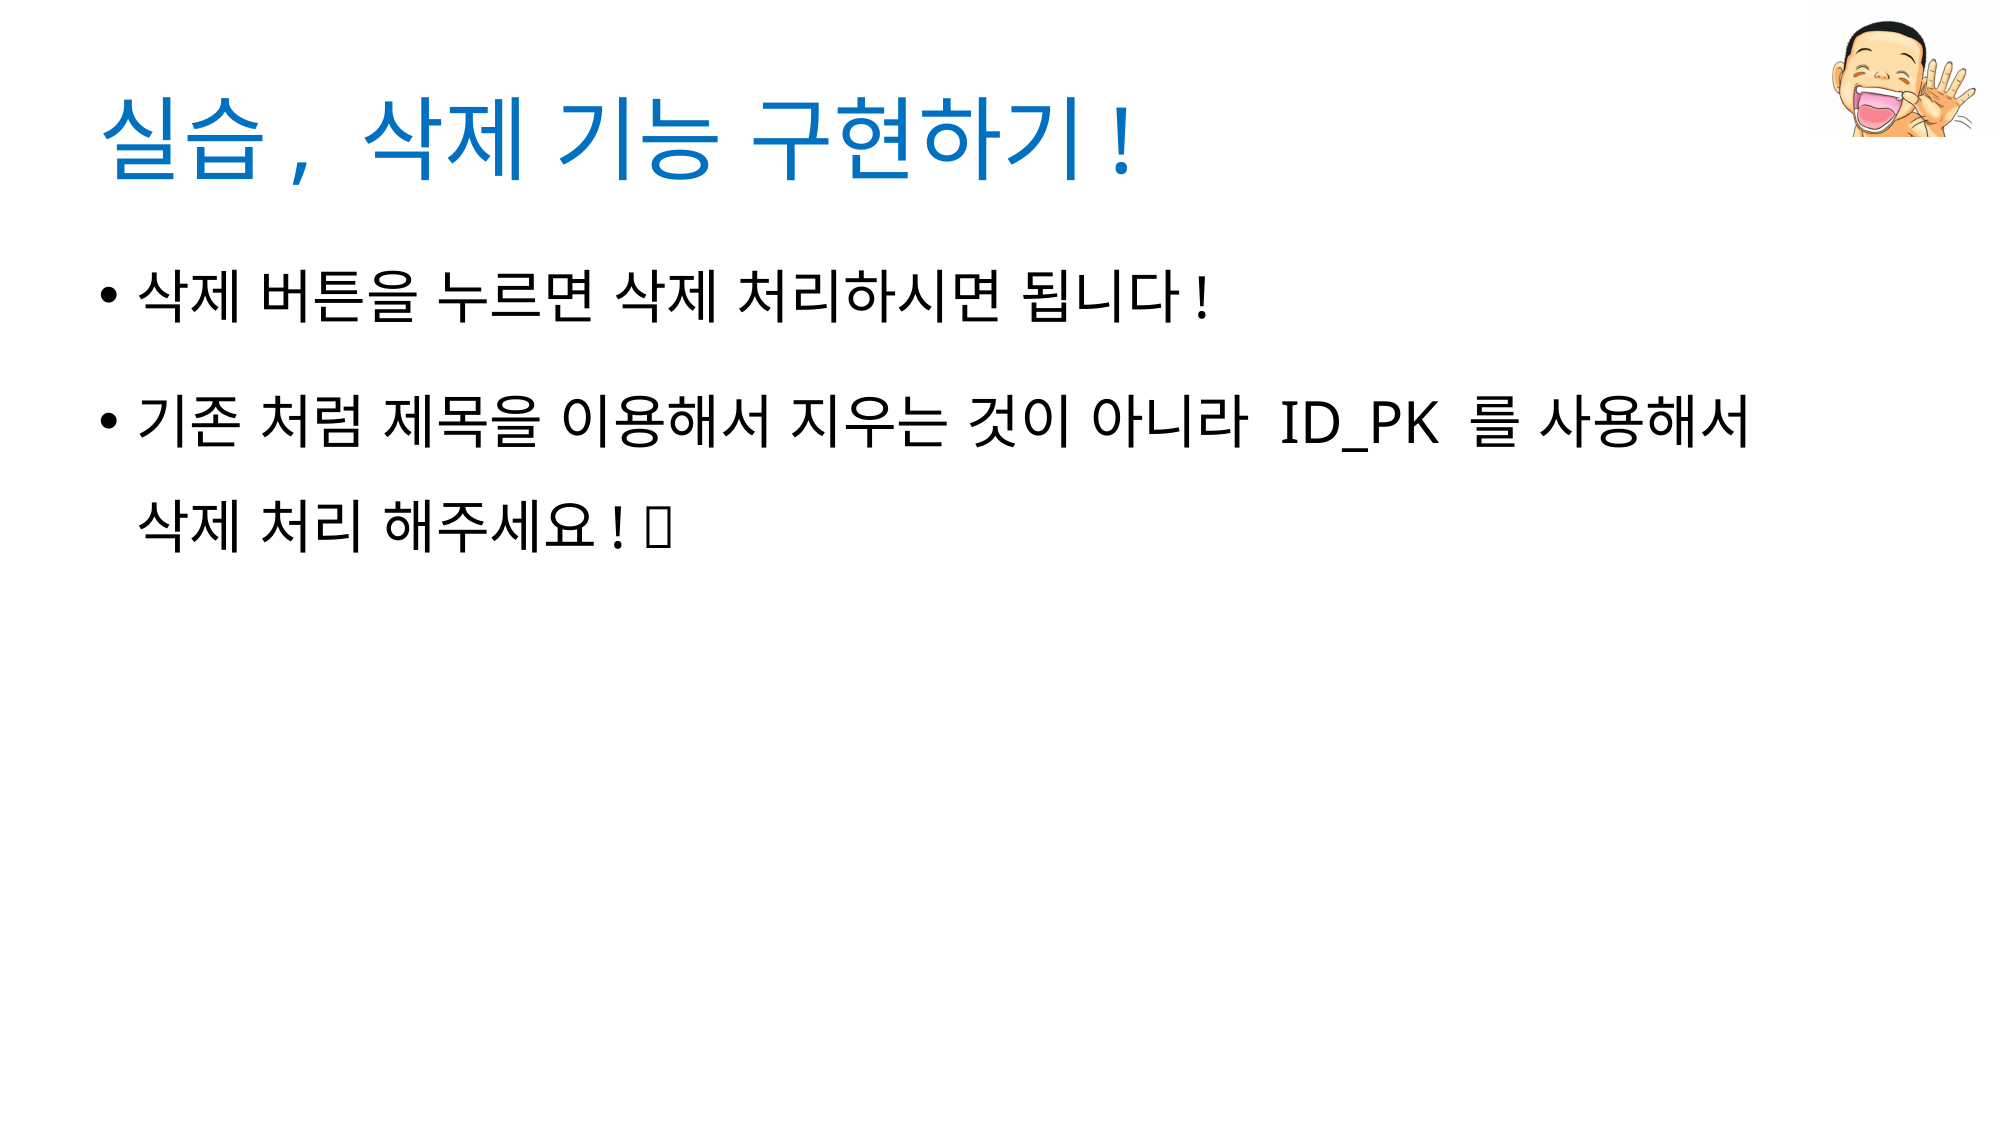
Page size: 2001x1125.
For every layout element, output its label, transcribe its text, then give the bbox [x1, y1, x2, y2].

picture [1931, 0, 2000, 137]
list 삭제 버튼을 누르면 삭제 처리하시면 됩니다! 기존 처럼 제목을 이용해서 지우는 것이 아니라 ID_PK 를 사용해서 삭제 처리 해주세요!  [83, 217, 1855, 1125]
title 실습, 삭제 기능 구현하기! [83, 0, 1931, 218]
